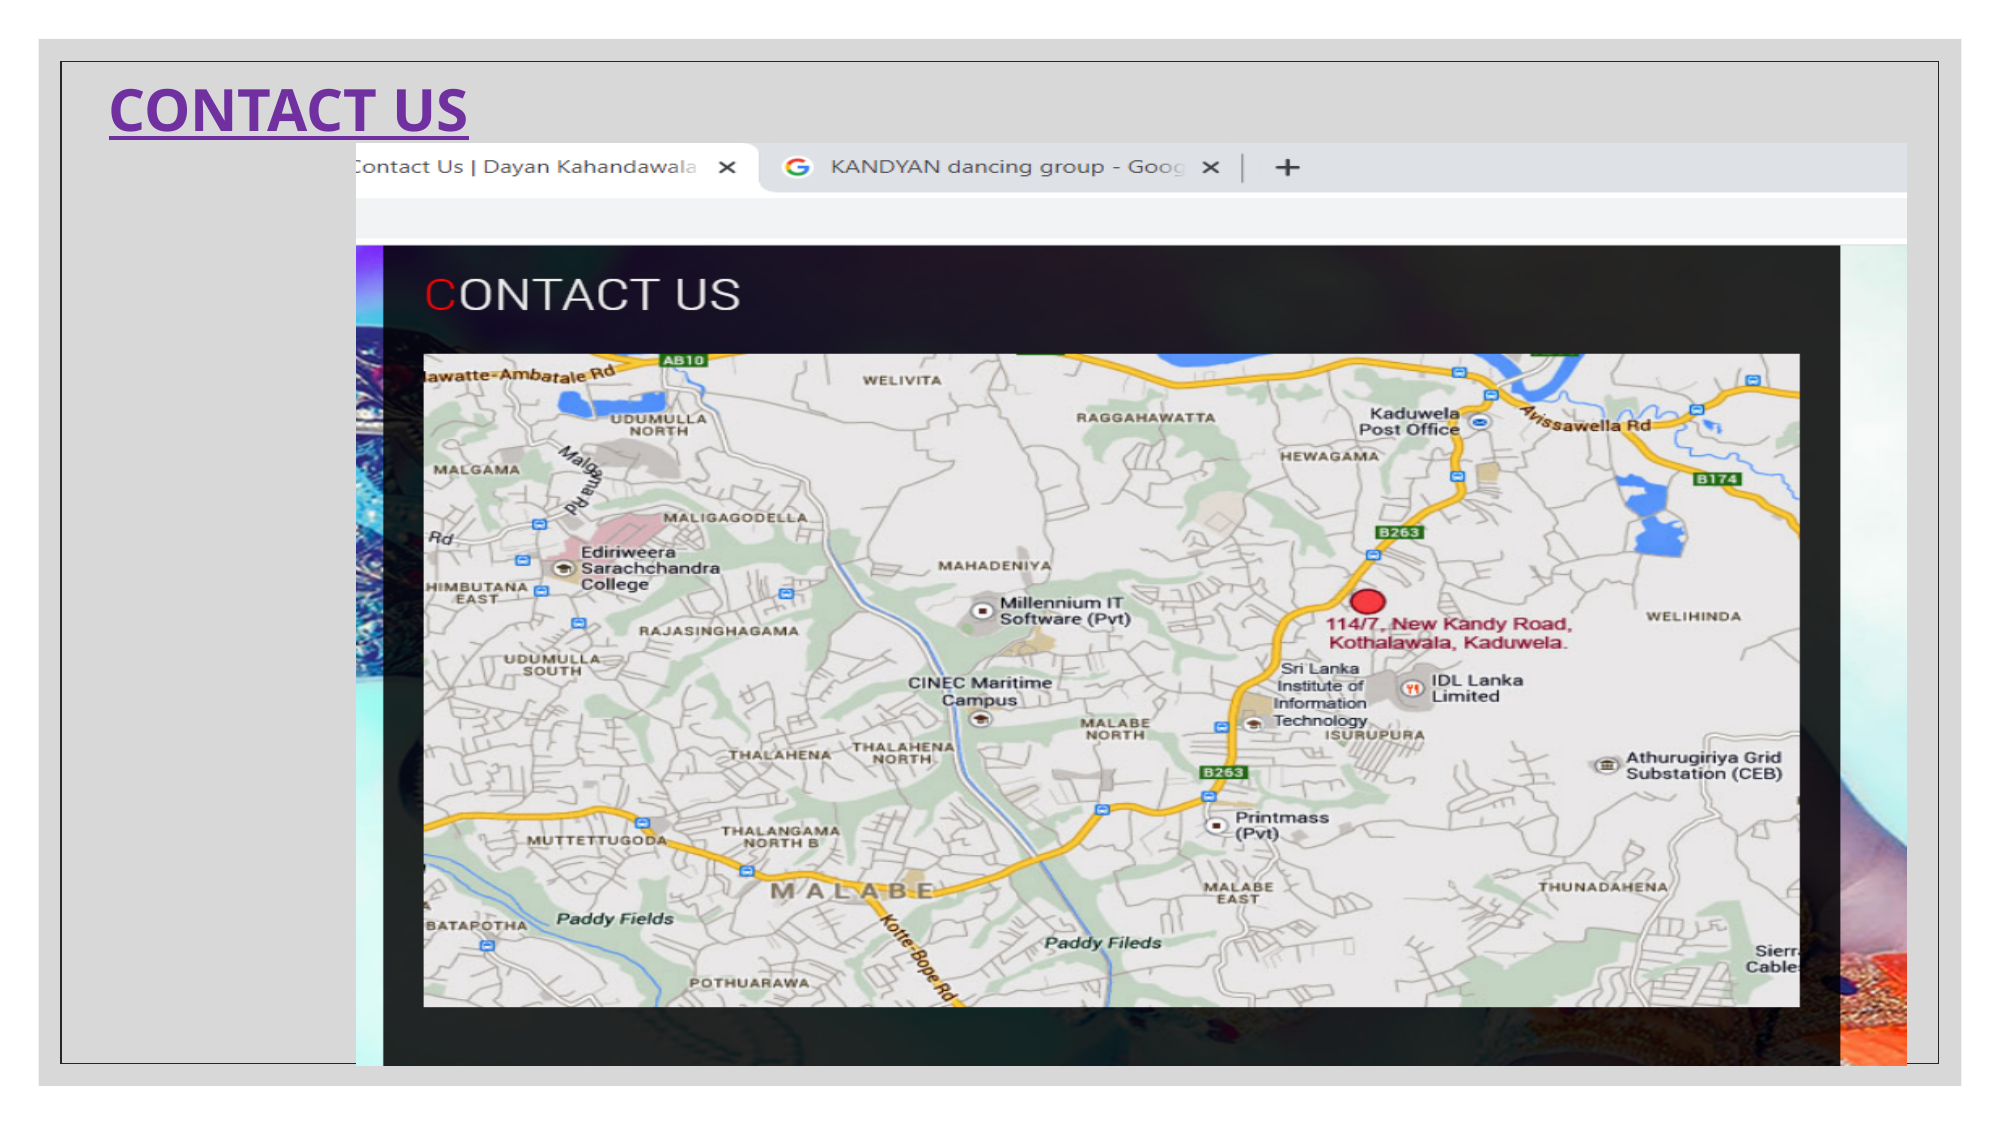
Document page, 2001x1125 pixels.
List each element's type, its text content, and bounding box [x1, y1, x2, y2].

title CONTACT US [93, 0, 1744, 225]
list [356, 143, 1907, 1066]
